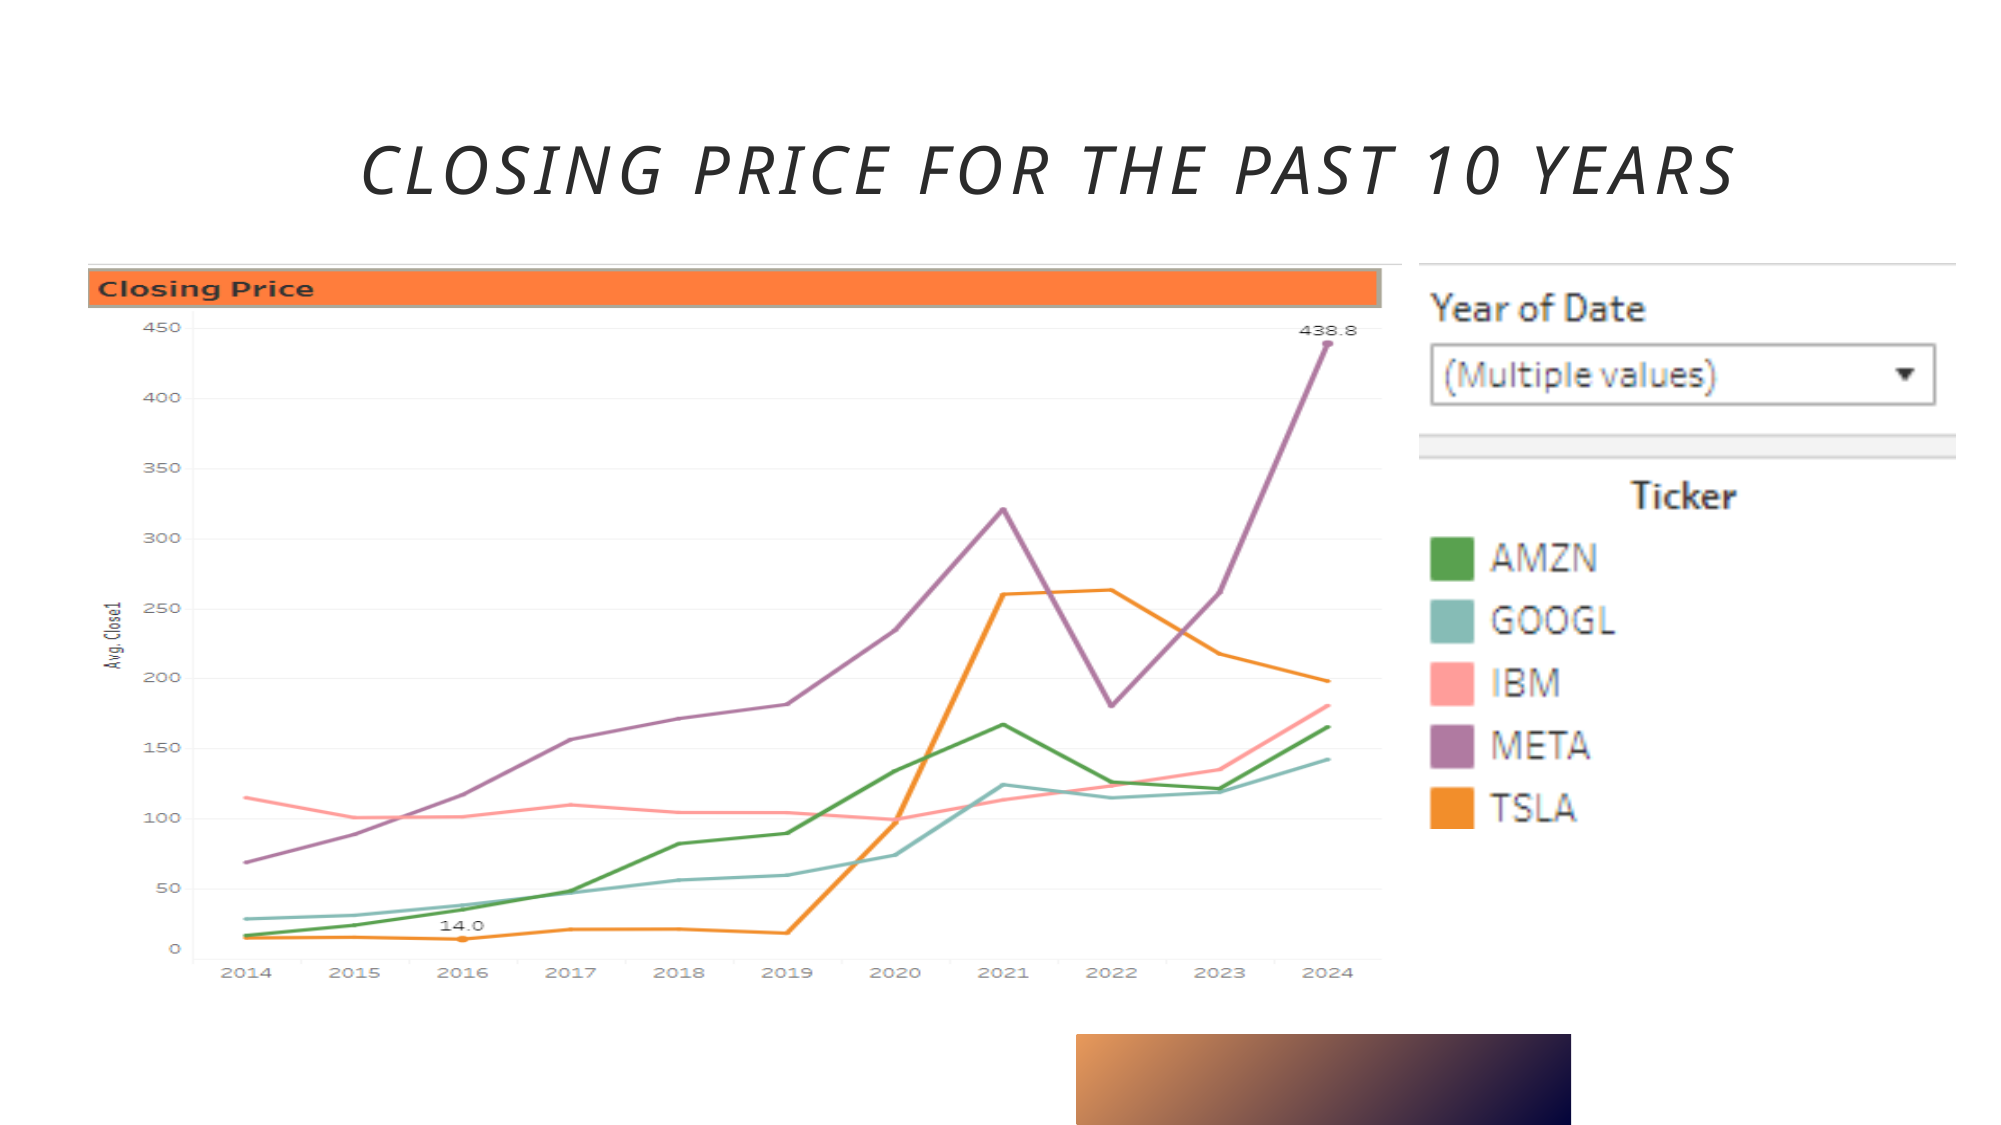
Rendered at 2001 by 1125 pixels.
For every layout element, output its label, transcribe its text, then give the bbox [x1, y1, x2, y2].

title CLOSING PRICE FOR THE PAST 10 YEARS [224, 45, 1871, 217]
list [87, 263, 1403, 986]
picture [1418, 263, 1957, 830]
